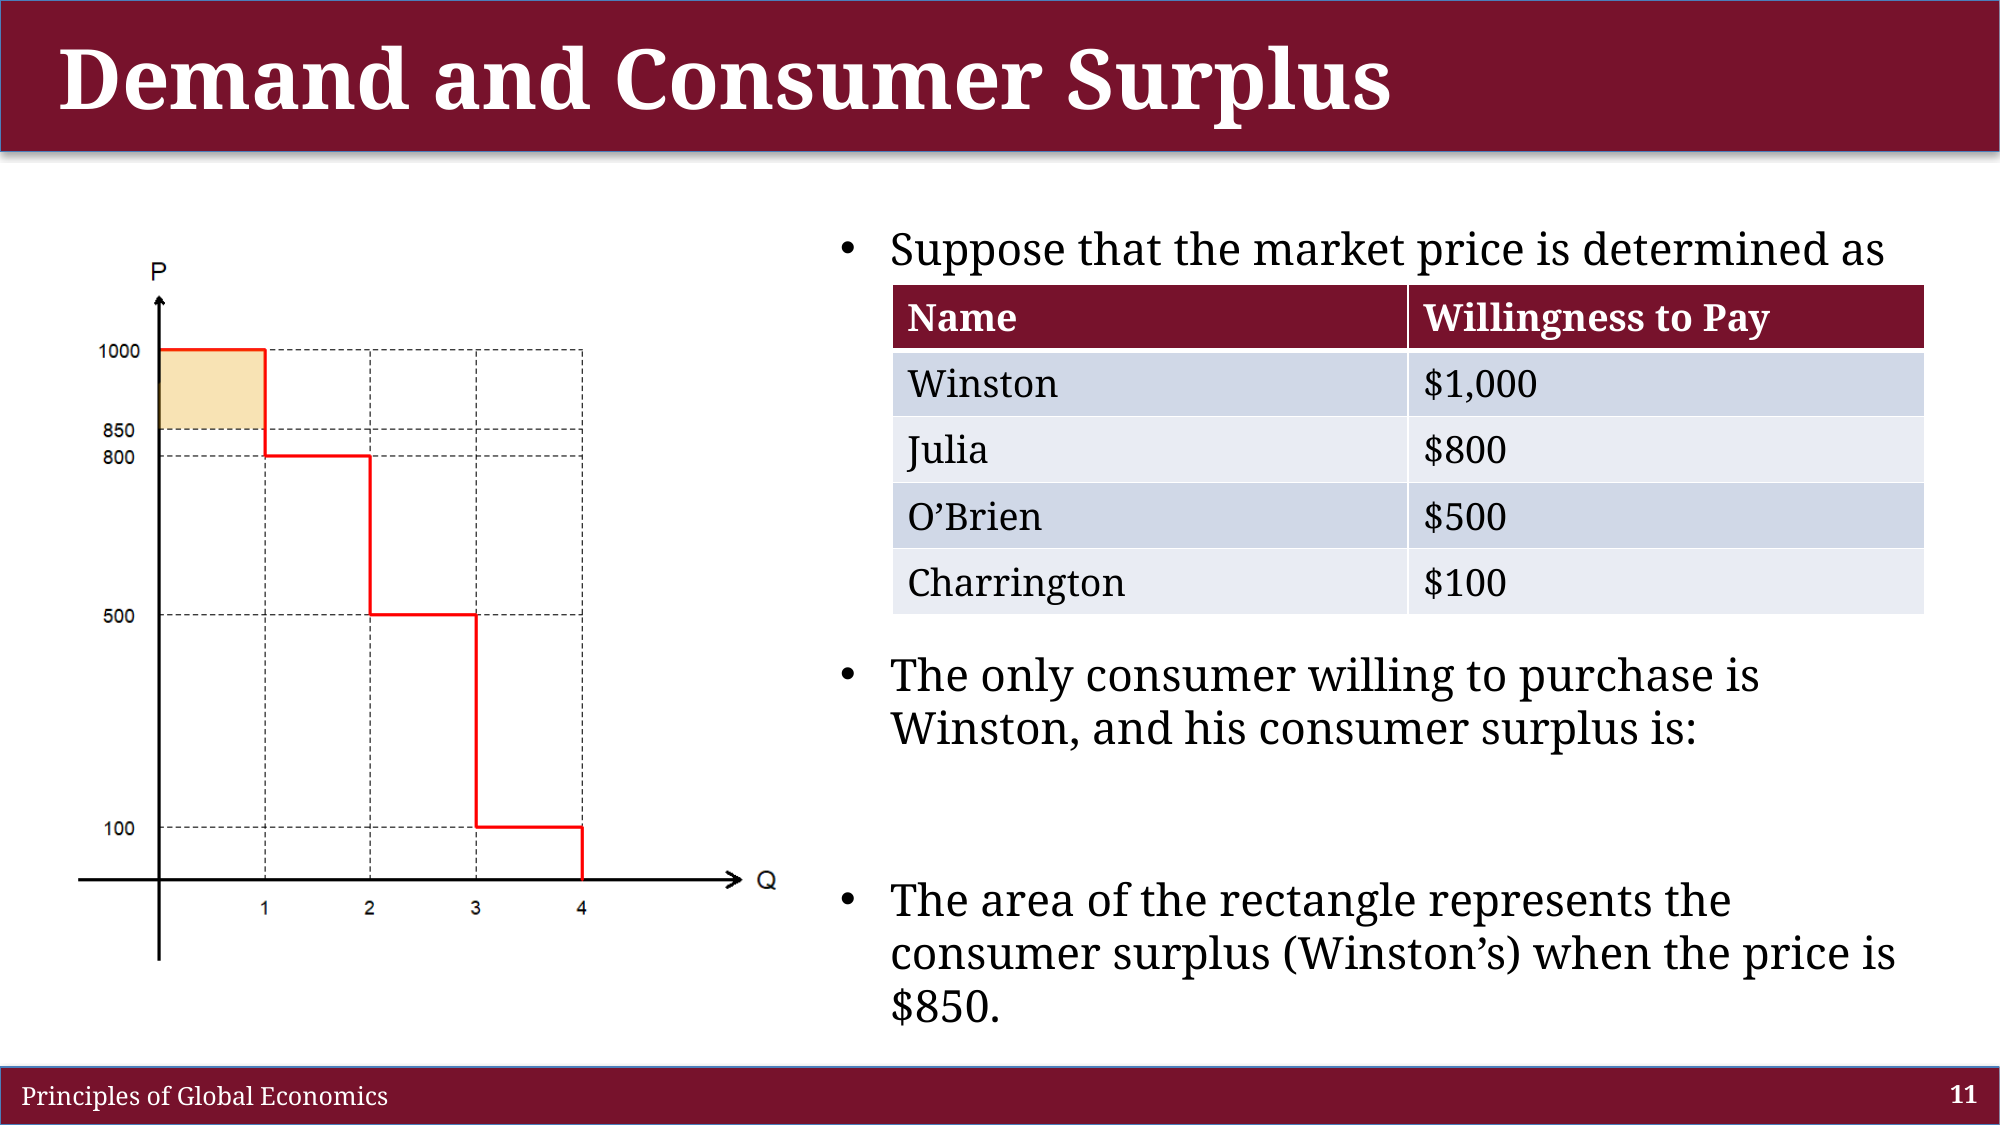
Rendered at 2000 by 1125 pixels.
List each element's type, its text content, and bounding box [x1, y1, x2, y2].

table_cell Charrington [893, 549, 1407, 614]
table_cell $500 [1409, 483, 1924, 548]
table_header Willingness to Pay [1409, 285, 1924, 348]
footer Principles of Global Economics [0, 1066, 475, 1125]
picture [74, 213, 826, 964]
title Demand and Consumer Surplus [0, 0, 2000, 152]
table_cell $100 [1409, 549, 1924, 614]
table_cell $800 [1409, 417, 1924, 482]
table_header Name [893, 285, 1407, 348]
text_box [475, 1066, 1649, 1125]
table_cell Julia [893, 417, 1407, 482]
table_cell O’Brien [893, 483, 1407, 548]
table_cell Winston [893, 353, 1407, 416]
slide_number 11 [1649, 1066, 2000, 1125]
table_cell $1,000 [1409, 353, 1924, 416]
